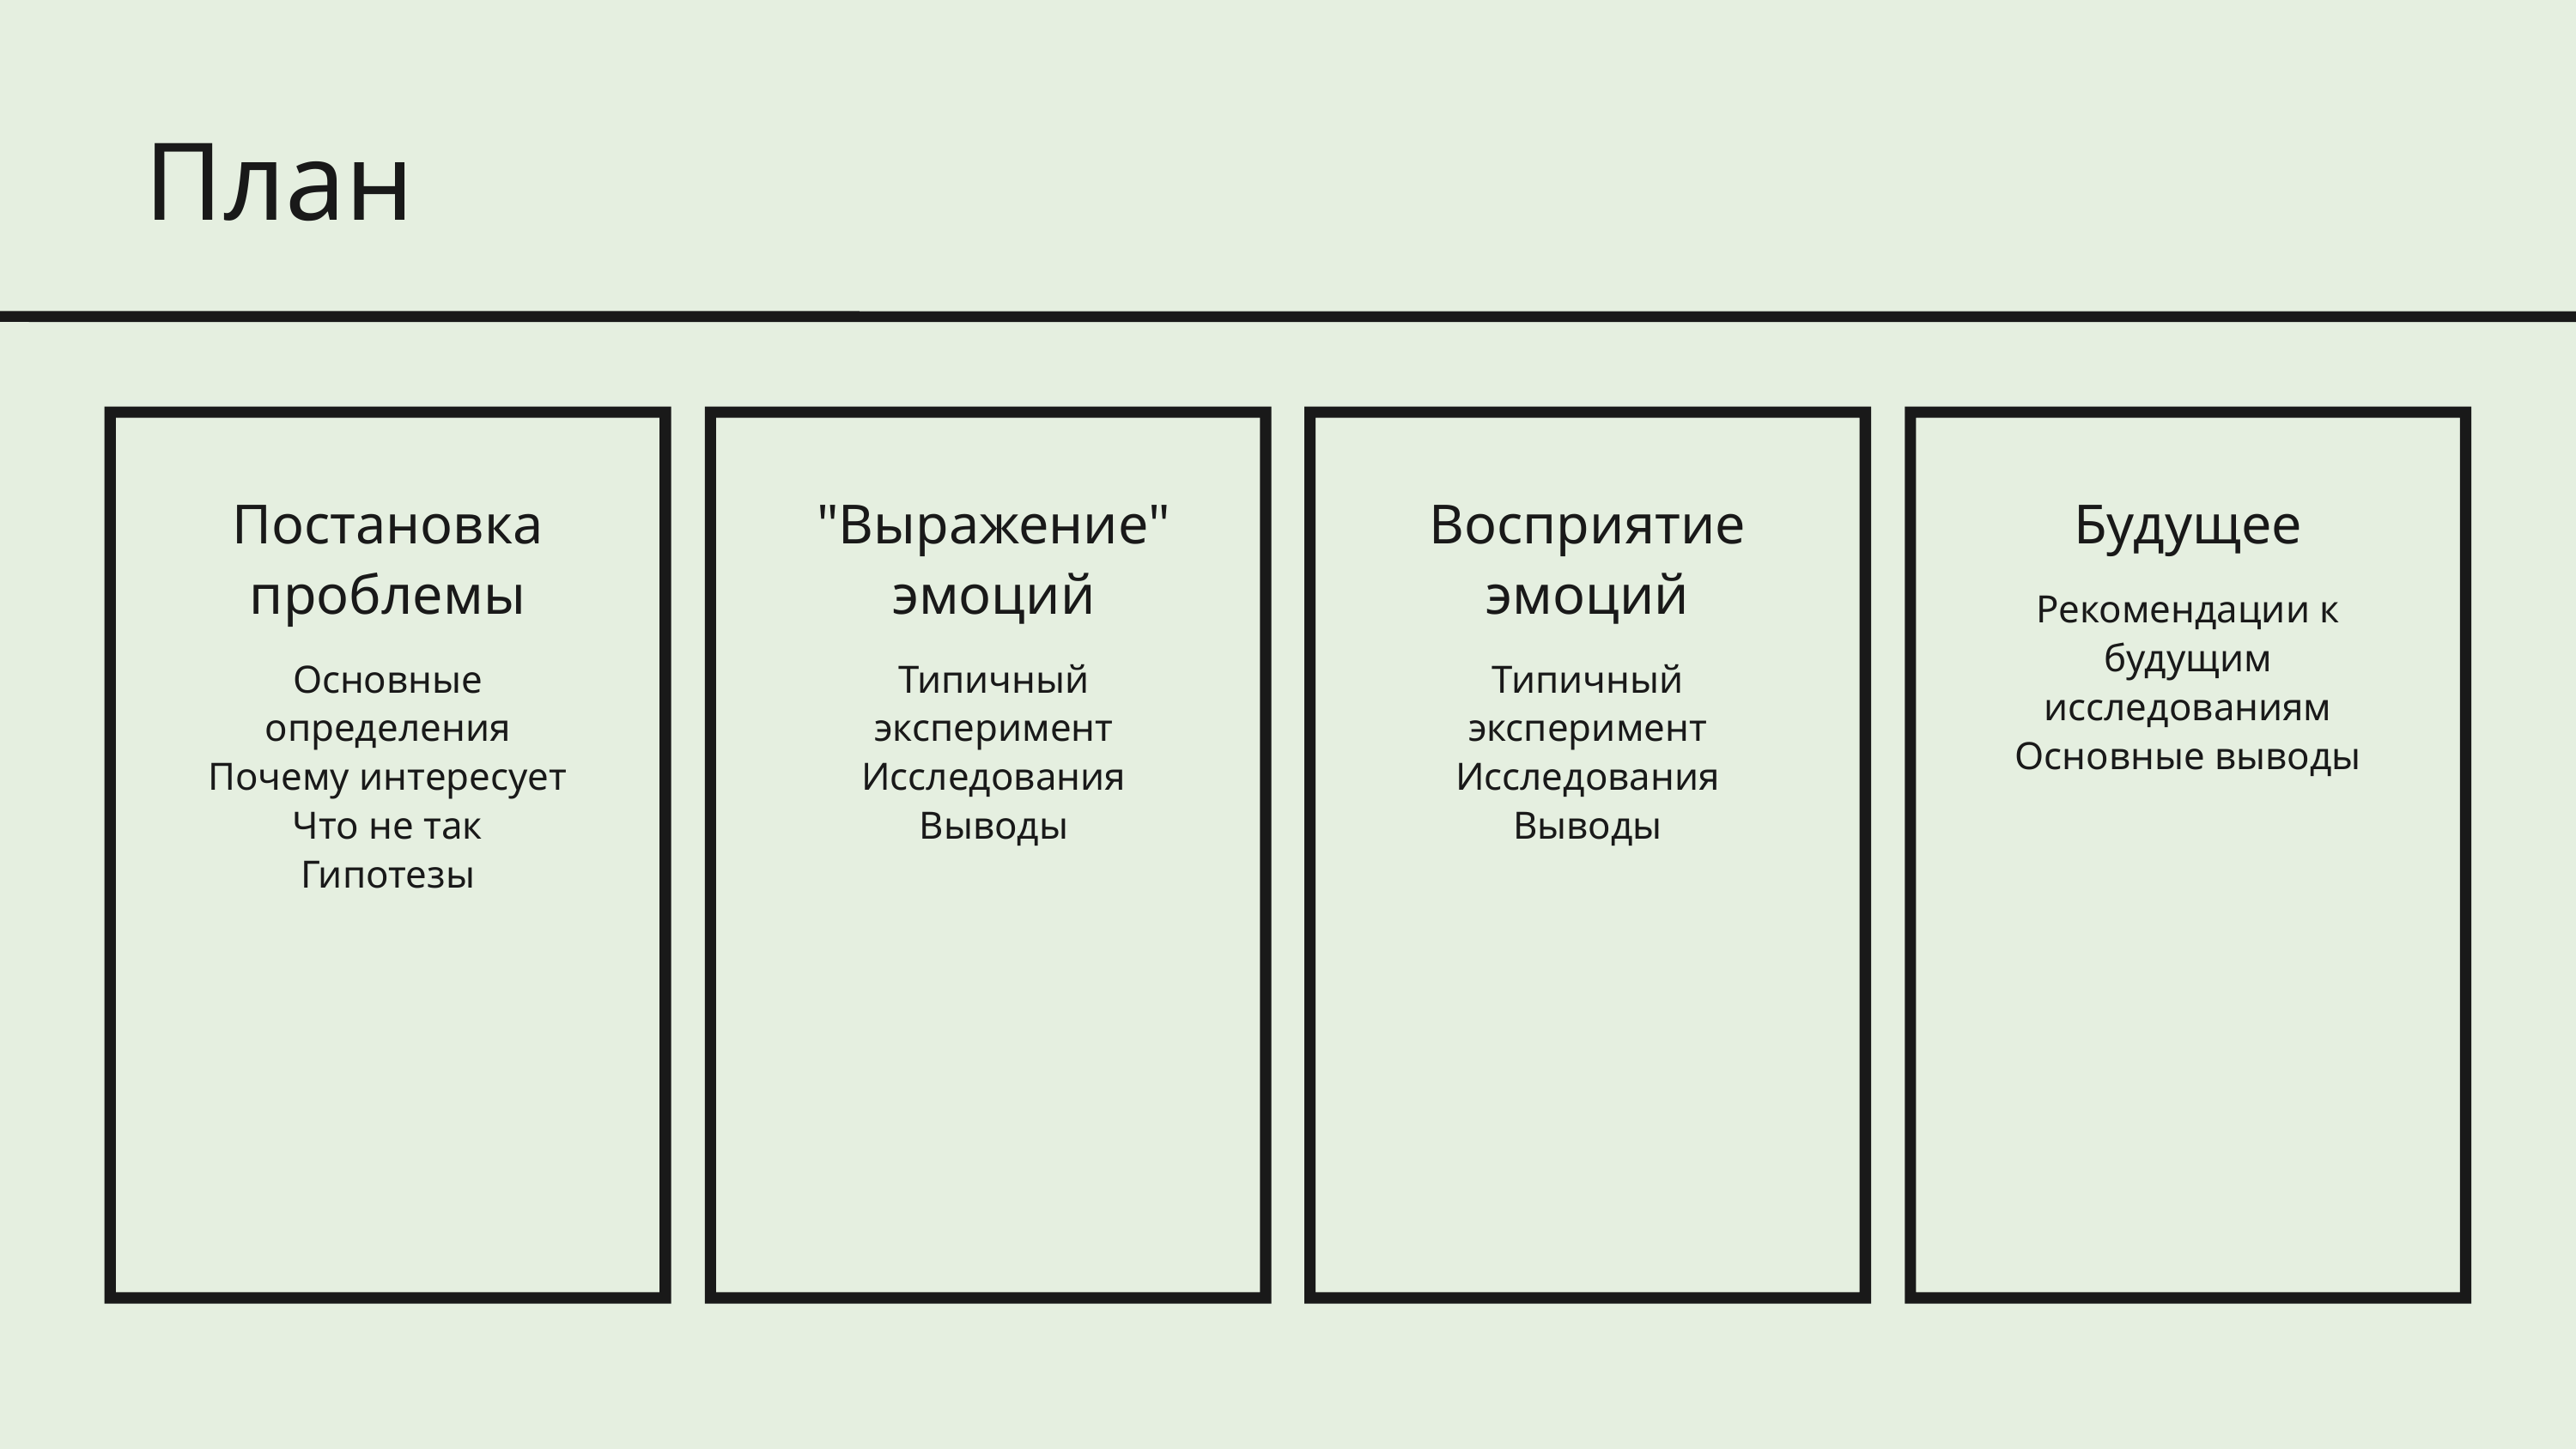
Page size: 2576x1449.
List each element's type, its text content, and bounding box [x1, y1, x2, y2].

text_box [1303, 406, 1872, 1304]
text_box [104, 406, 671, 1304]
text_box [1972, 494, 2403, 774]
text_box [704, 406, 1272, 1304]
text_box План [144, 112, 1413, 242]
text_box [778, 494, 1210, 796]
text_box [1372, 494, 1803, 796]
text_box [172, 494, 604, 844]
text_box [1905, 406, 2472, 1304]
